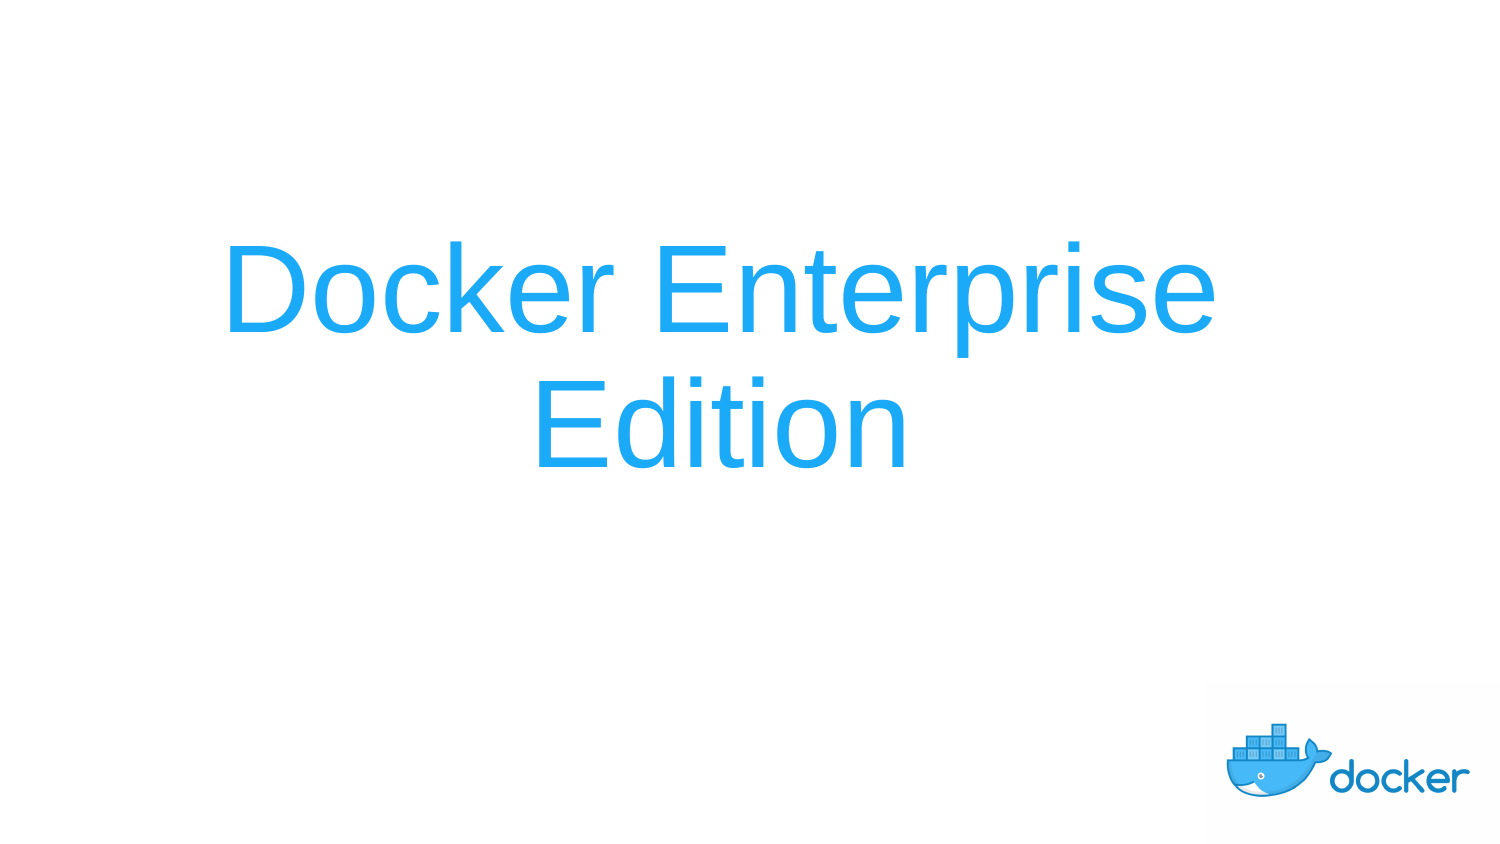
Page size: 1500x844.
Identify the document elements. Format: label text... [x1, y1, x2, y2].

title Docker Enterprise Edition [11, 202, 1430, 304]
picture [1205, 683, 1500, 844]
